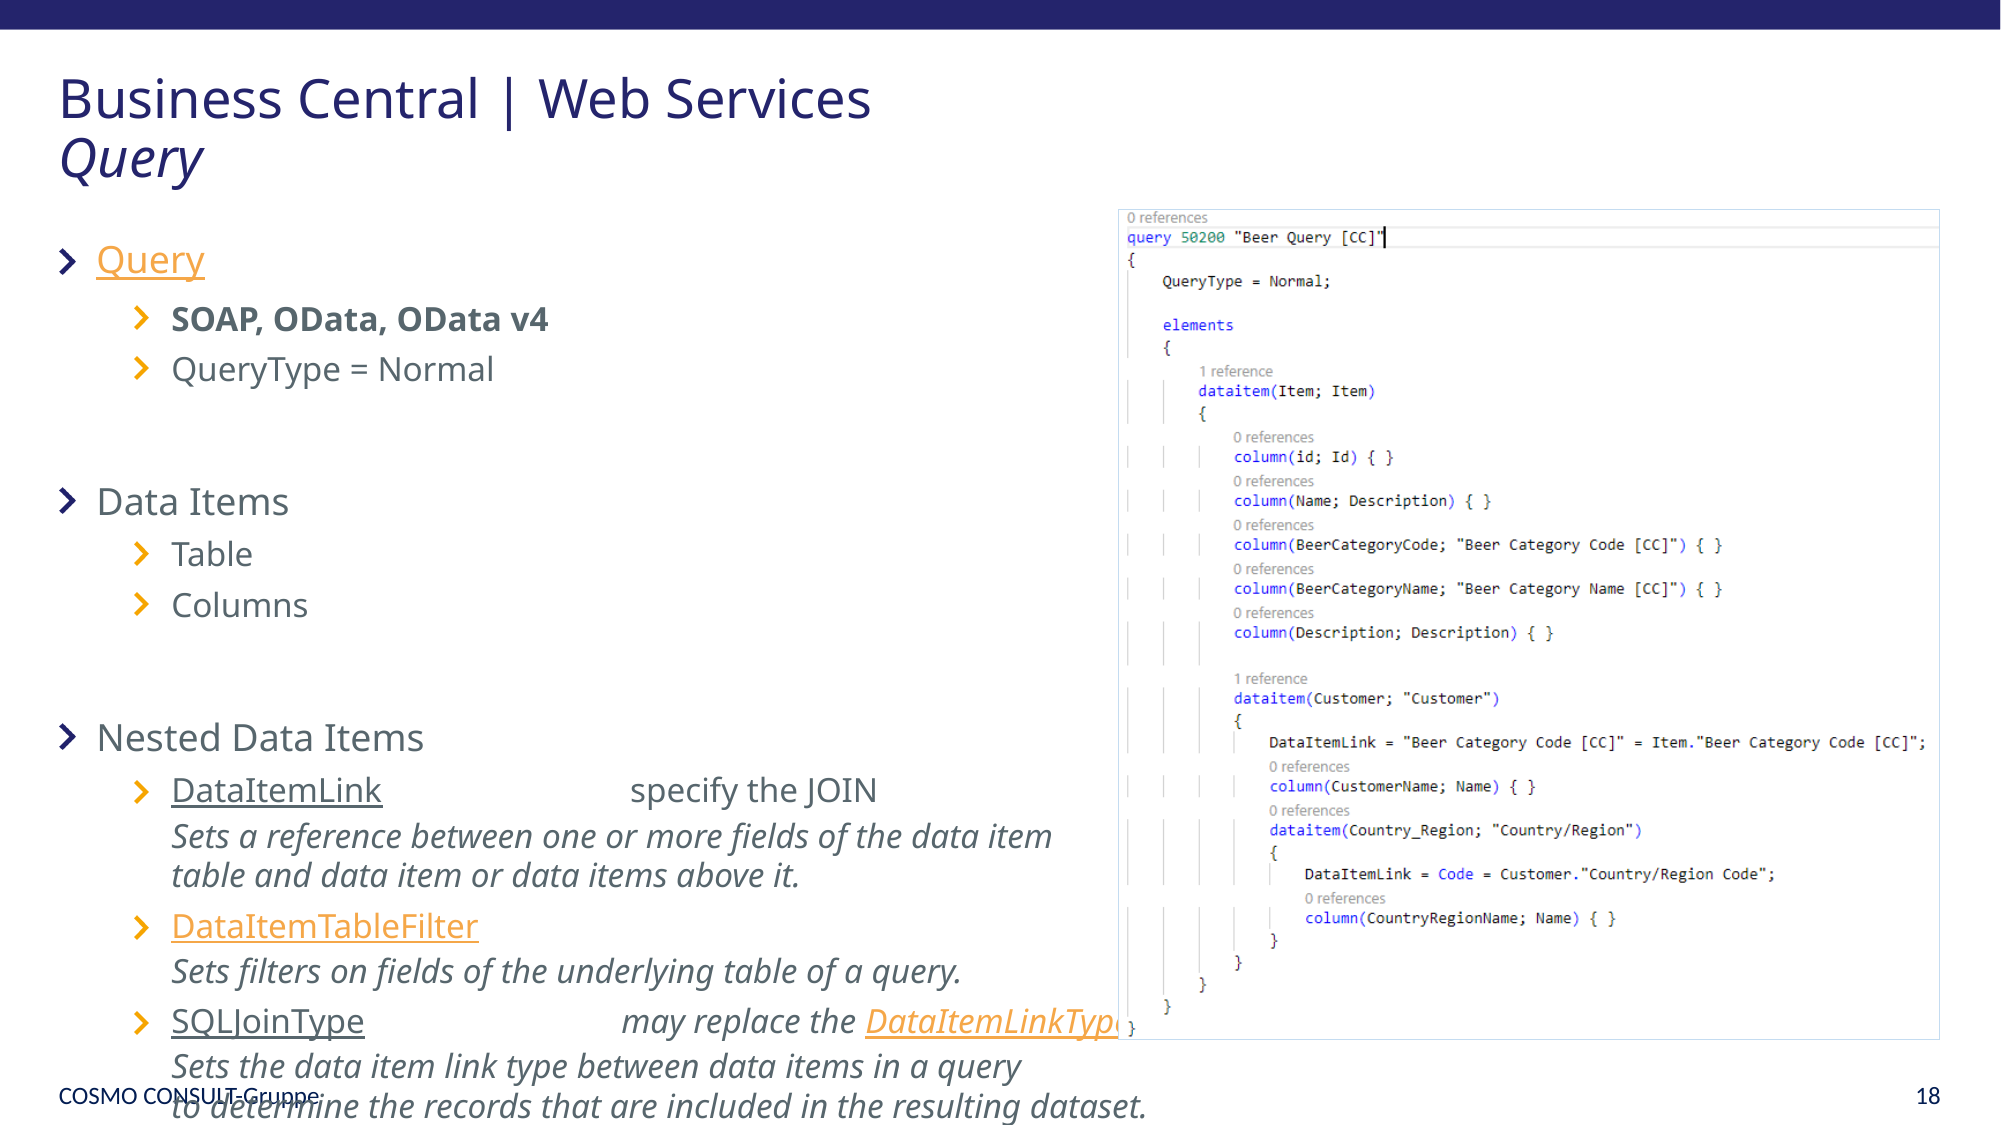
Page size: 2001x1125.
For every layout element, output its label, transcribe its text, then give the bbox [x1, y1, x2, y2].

list Query SOAP, OData, OData v4 QueryType = Normal Data Items Table Columns Nested Data Items DataItemLink specify the JOIN Sets a reference between one or more fields of the data item table and data item or data items above it. DataItemTableFilter Sets filters on fields of the underlying table of a query. SQLJoinType may replace the DataItemLinkType Sets the data item link type between data items in a query to determine the records that are included in the resulting dataset. [58, 235, 1117, 1040]
picture [134, 305, 149, 330]
picture [59, 487, 76, 514]
picture [59, 248, 76, 275]
picture [134, 780, 149, 804]
picture [134, 592, 149, 616]
picture [59, 723, 76, 750]
picture [134, 915, 149, 940]
picture [134, 356, 149, 380]
picture [1117, 209, 1940, 1040]
picture [134, 1011, 149, 1035]
picture [134, 541, 149, 566]
title Business Central | Web Services Query [59, 59, 1940, 189]
